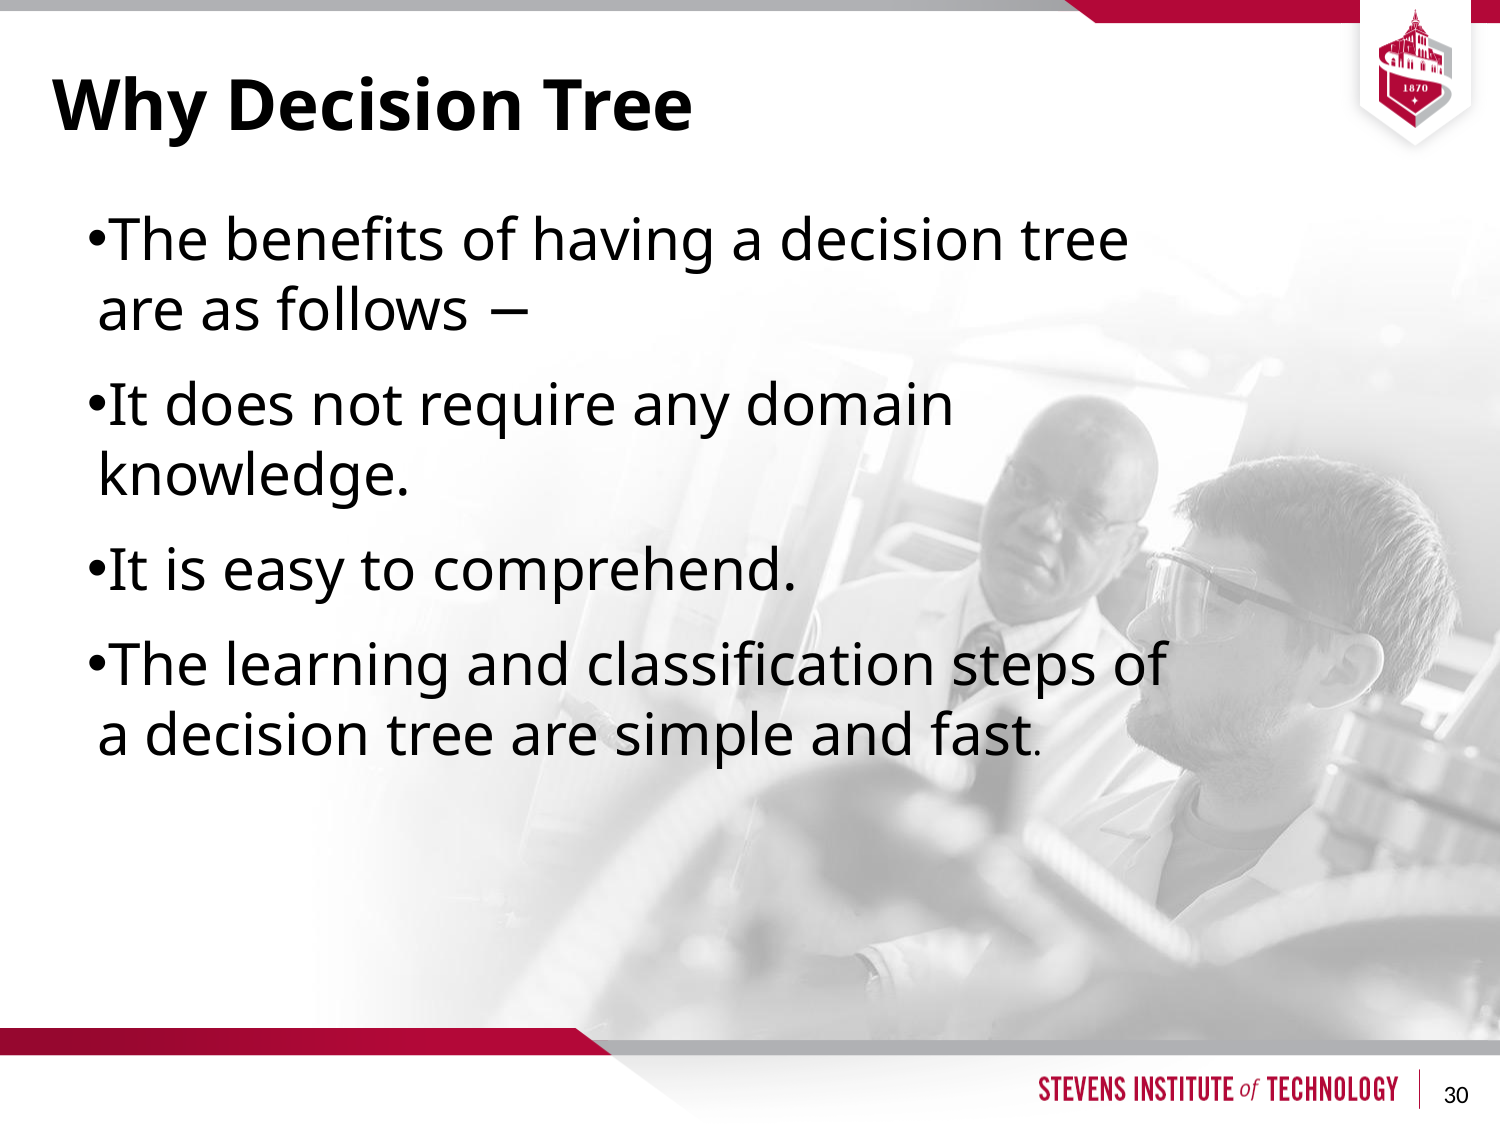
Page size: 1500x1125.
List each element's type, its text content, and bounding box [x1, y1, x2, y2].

title Why Decision Tree [37, 45, 1338, 233]
list The benefits of having a decision tree are as follows − It does not require any domain knowledge. It is easy to comprehend. The learning and classification steps of a decision tree are simple and fast. [35, 187, 1219, 1002]
picture [0, 0, 1500, 1125]
slide_number 30 [1428, 1071, 1490, 1108]
